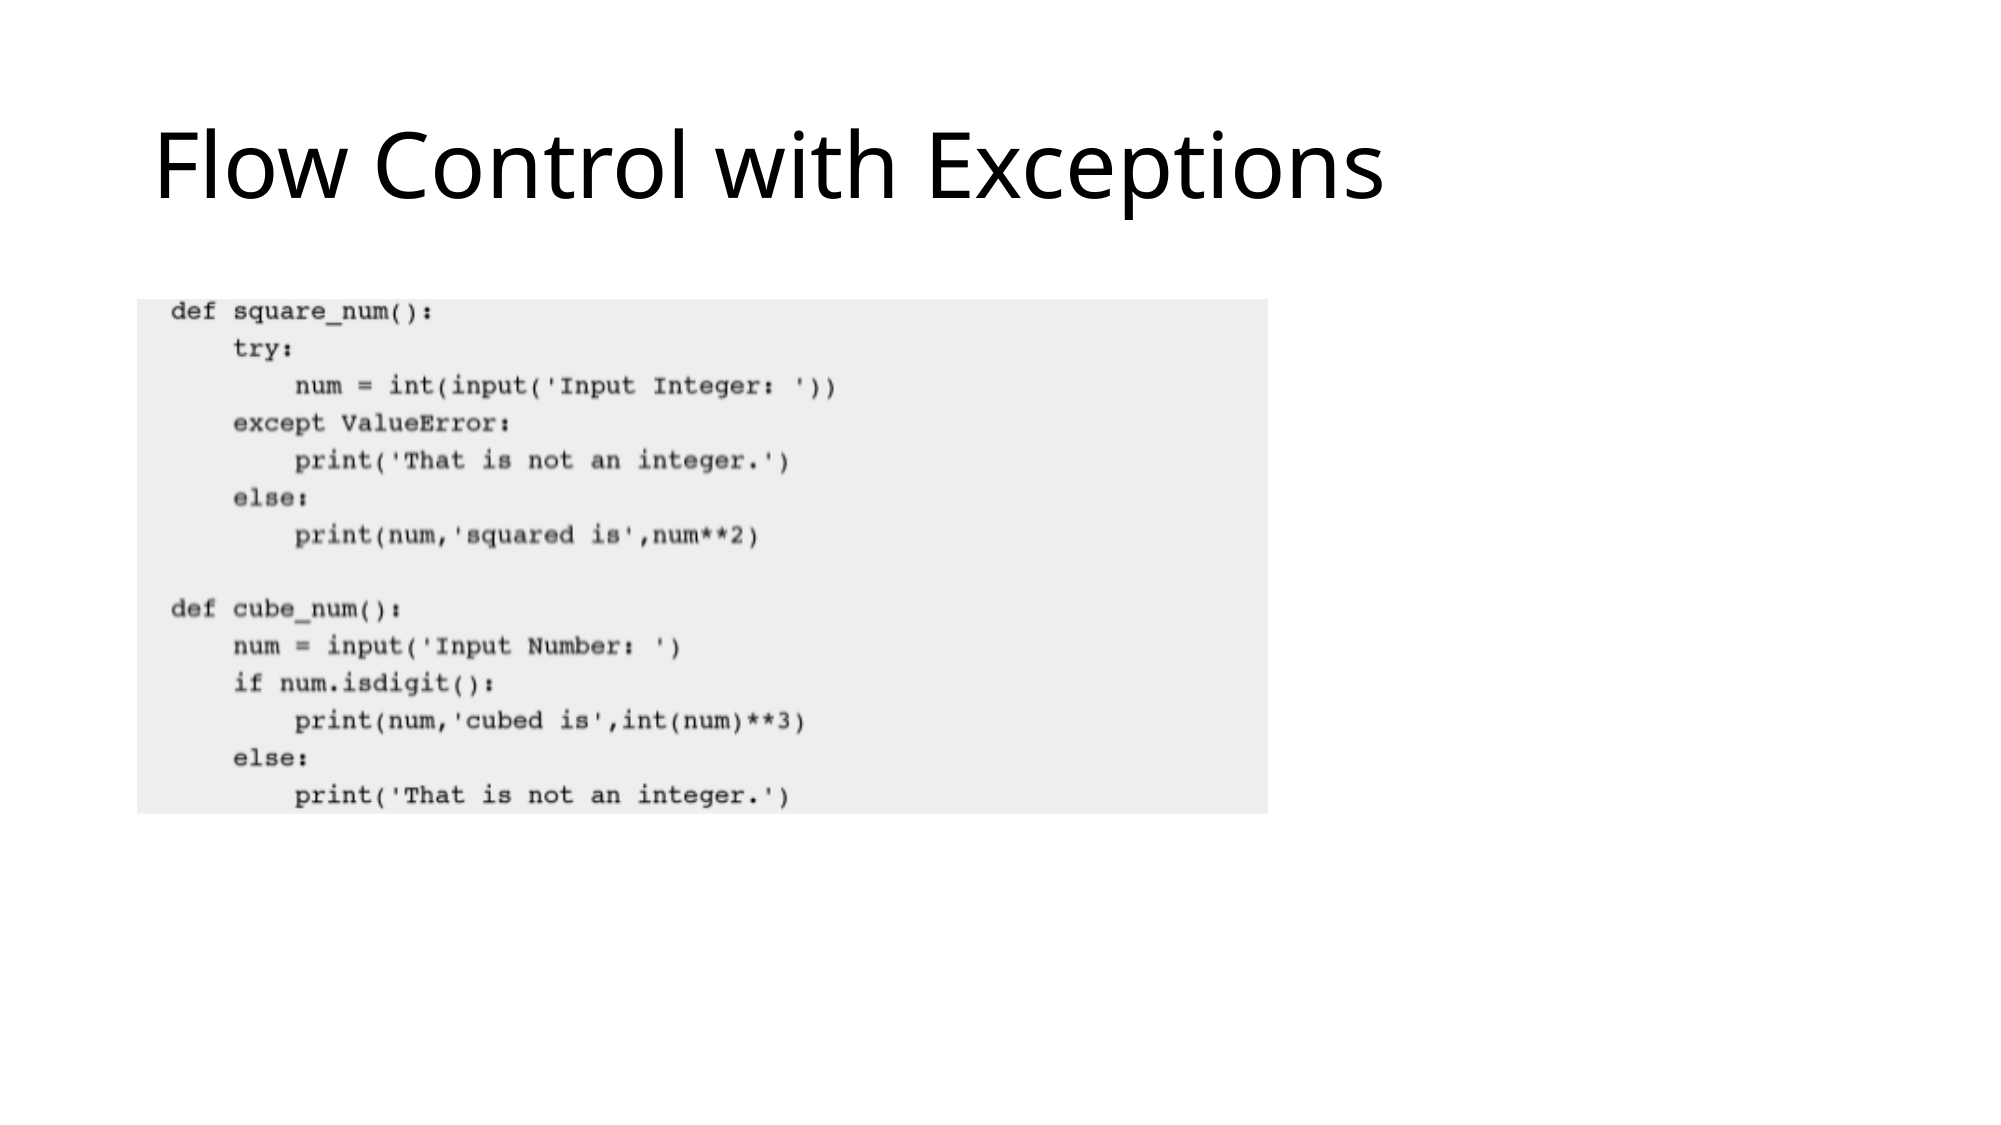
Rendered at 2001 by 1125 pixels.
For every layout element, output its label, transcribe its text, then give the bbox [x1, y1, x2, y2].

title Flow Control with Exceptions [137, 59, 1863, 278]
picture [137, 299, 1268, 814]
